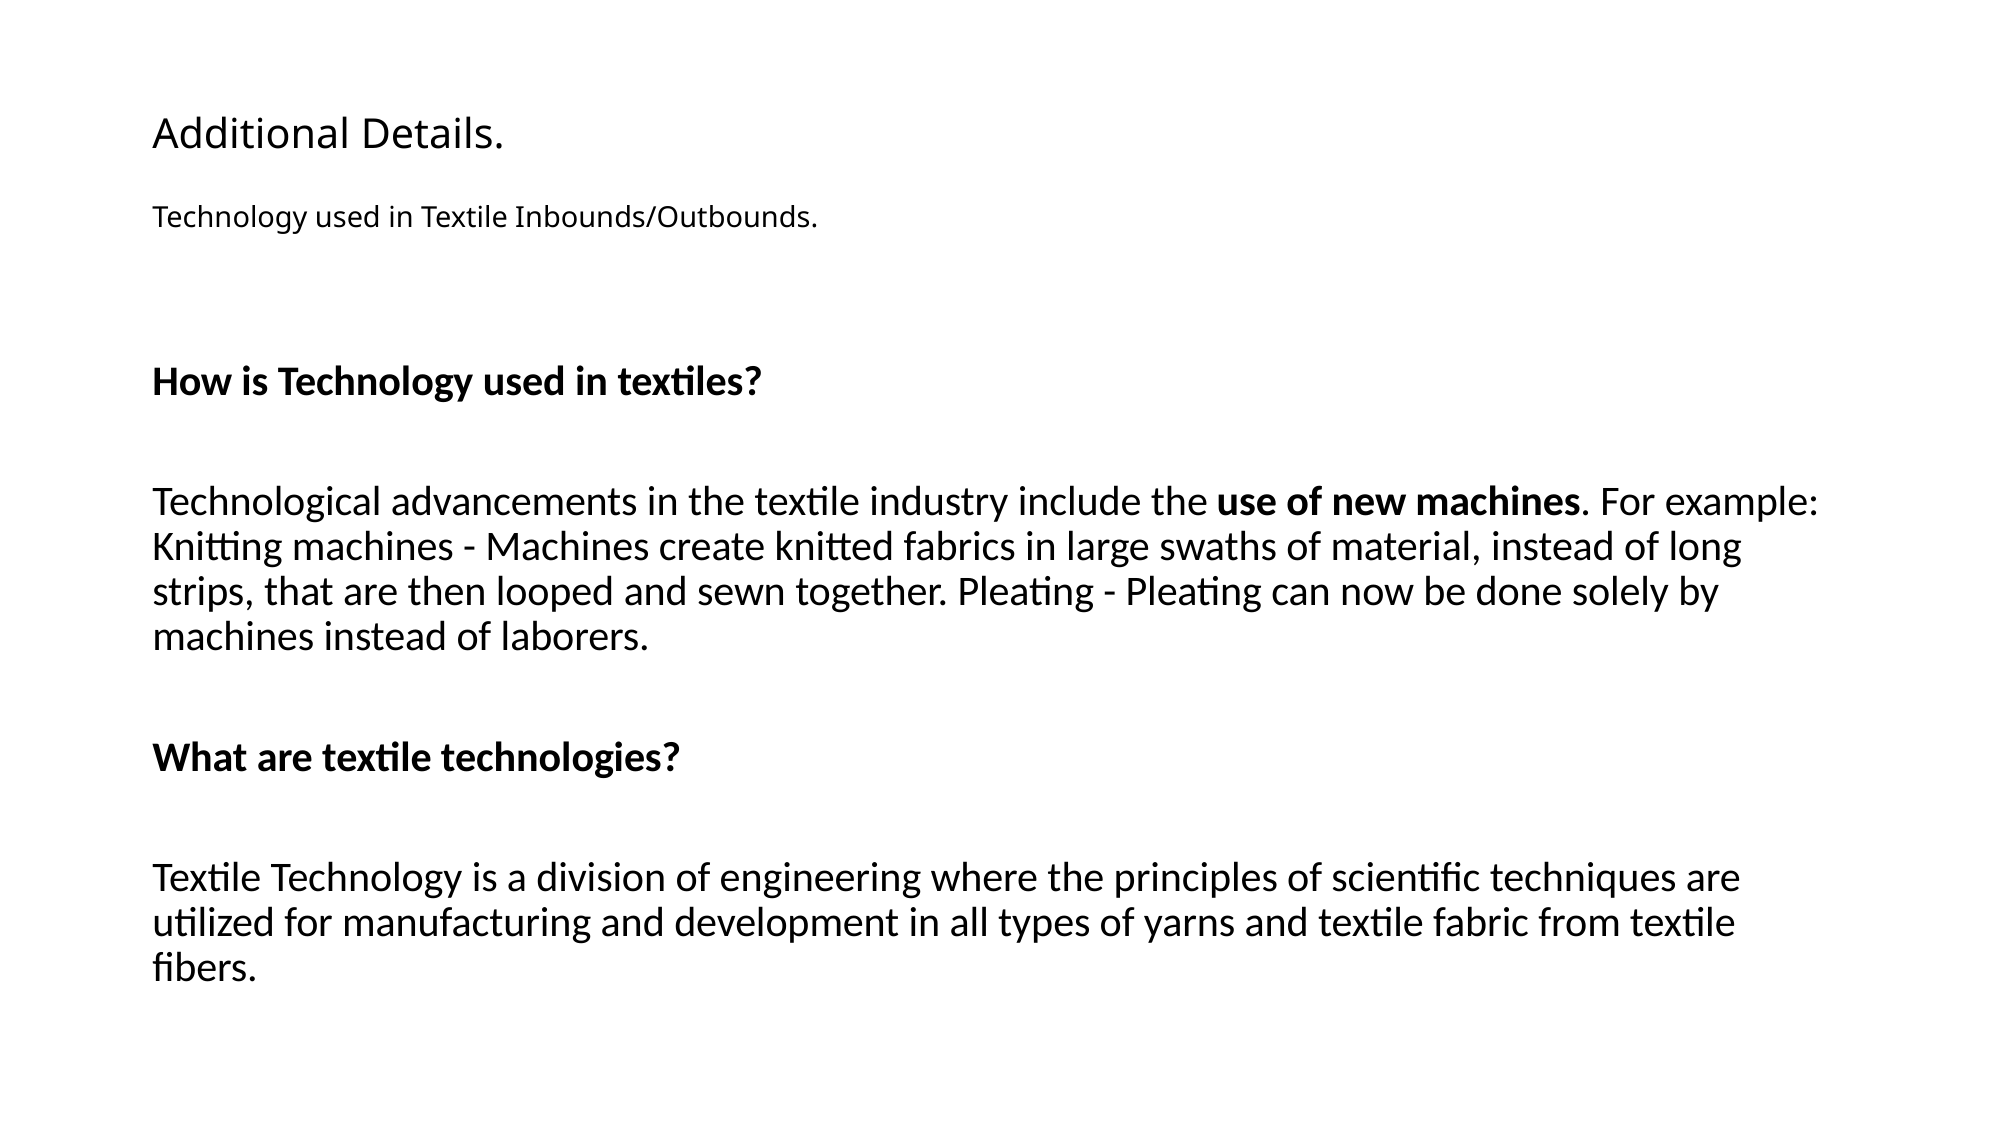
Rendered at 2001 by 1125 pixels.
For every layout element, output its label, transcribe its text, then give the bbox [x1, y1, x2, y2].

list How is Technology used in textiles? Technological advancements in the textile industry include the use of new machines. For example: Knitting machines - Machines create knitted fabrics in large swaths of material, instead of long strips, that are then looped and sewn together. Pleating - Pleating can now be done solely by machines instead of laborers. What are textile technologies? Textile Technology is a division of engineering where the principles of scientific techniques are utilized for manufacturing and development in all types of yarns and textile fabric from textile fibers. [137, 351, 1863, 1066]
title Additional Details. Technology used in Textile Inbounds/Outbounds. [137, 59, 1863, 278]
